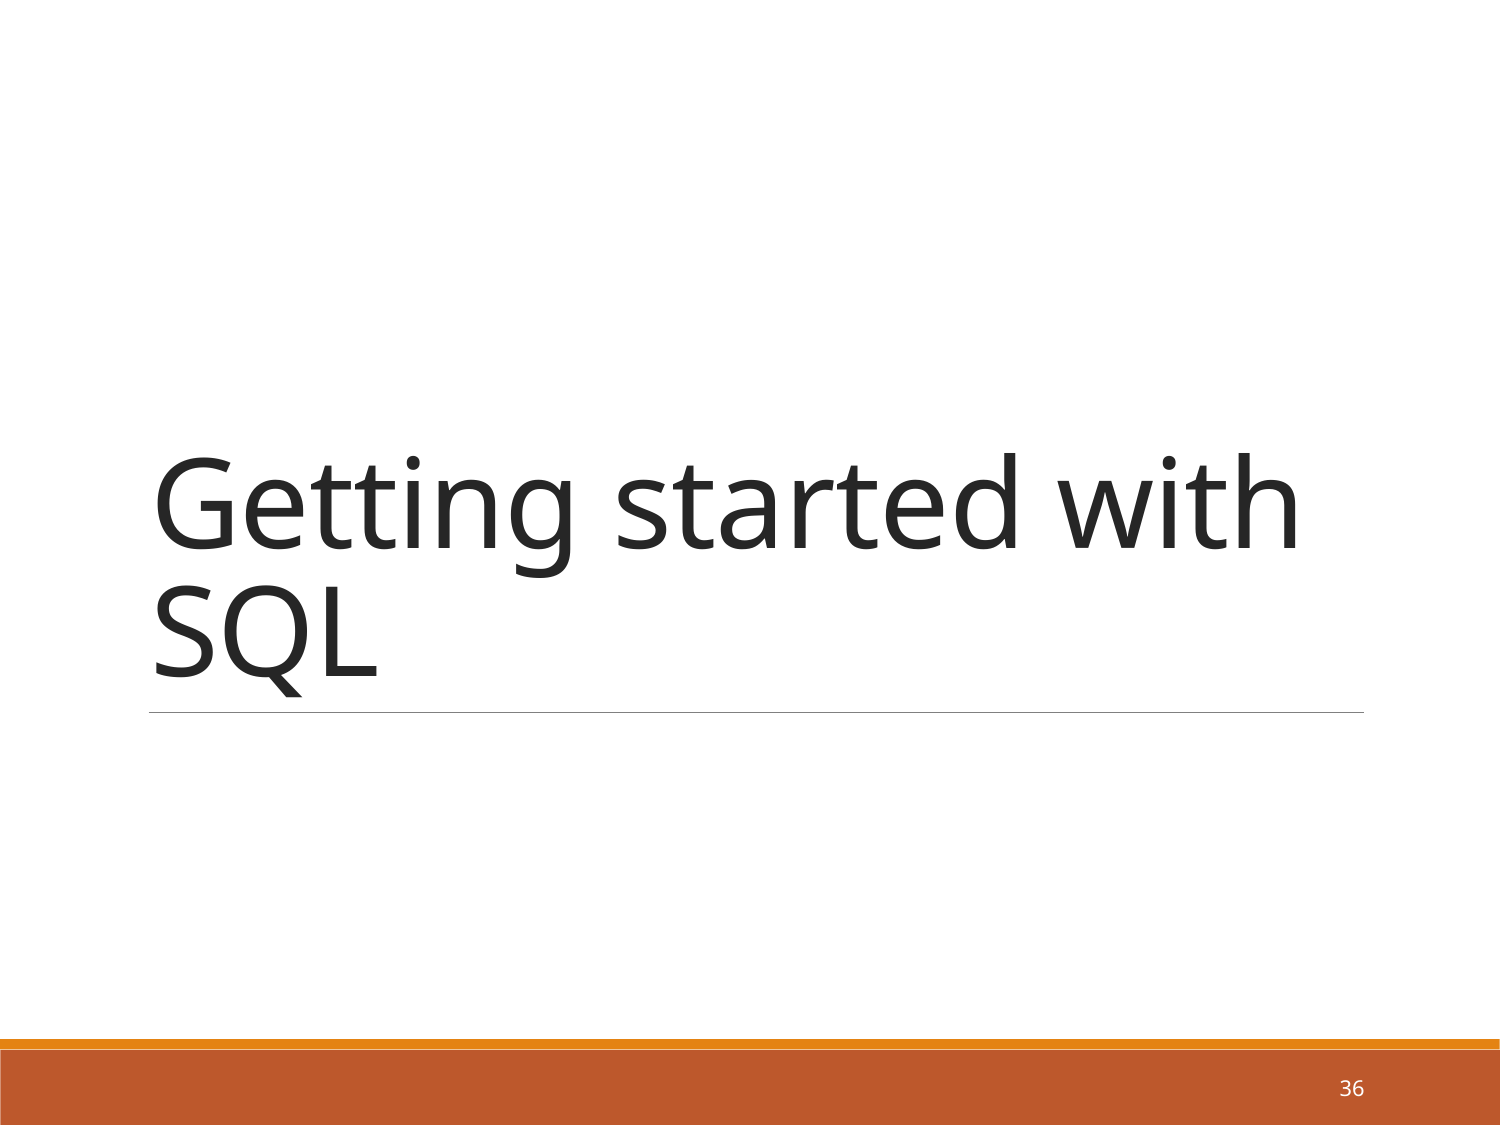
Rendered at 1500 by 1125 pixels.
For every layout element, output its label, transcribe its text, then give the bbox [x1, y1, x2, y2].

slide_number 36 [1218, 1059, 1380, 1120]
title Getting started with SQL [135, 124, 1373, 710]
